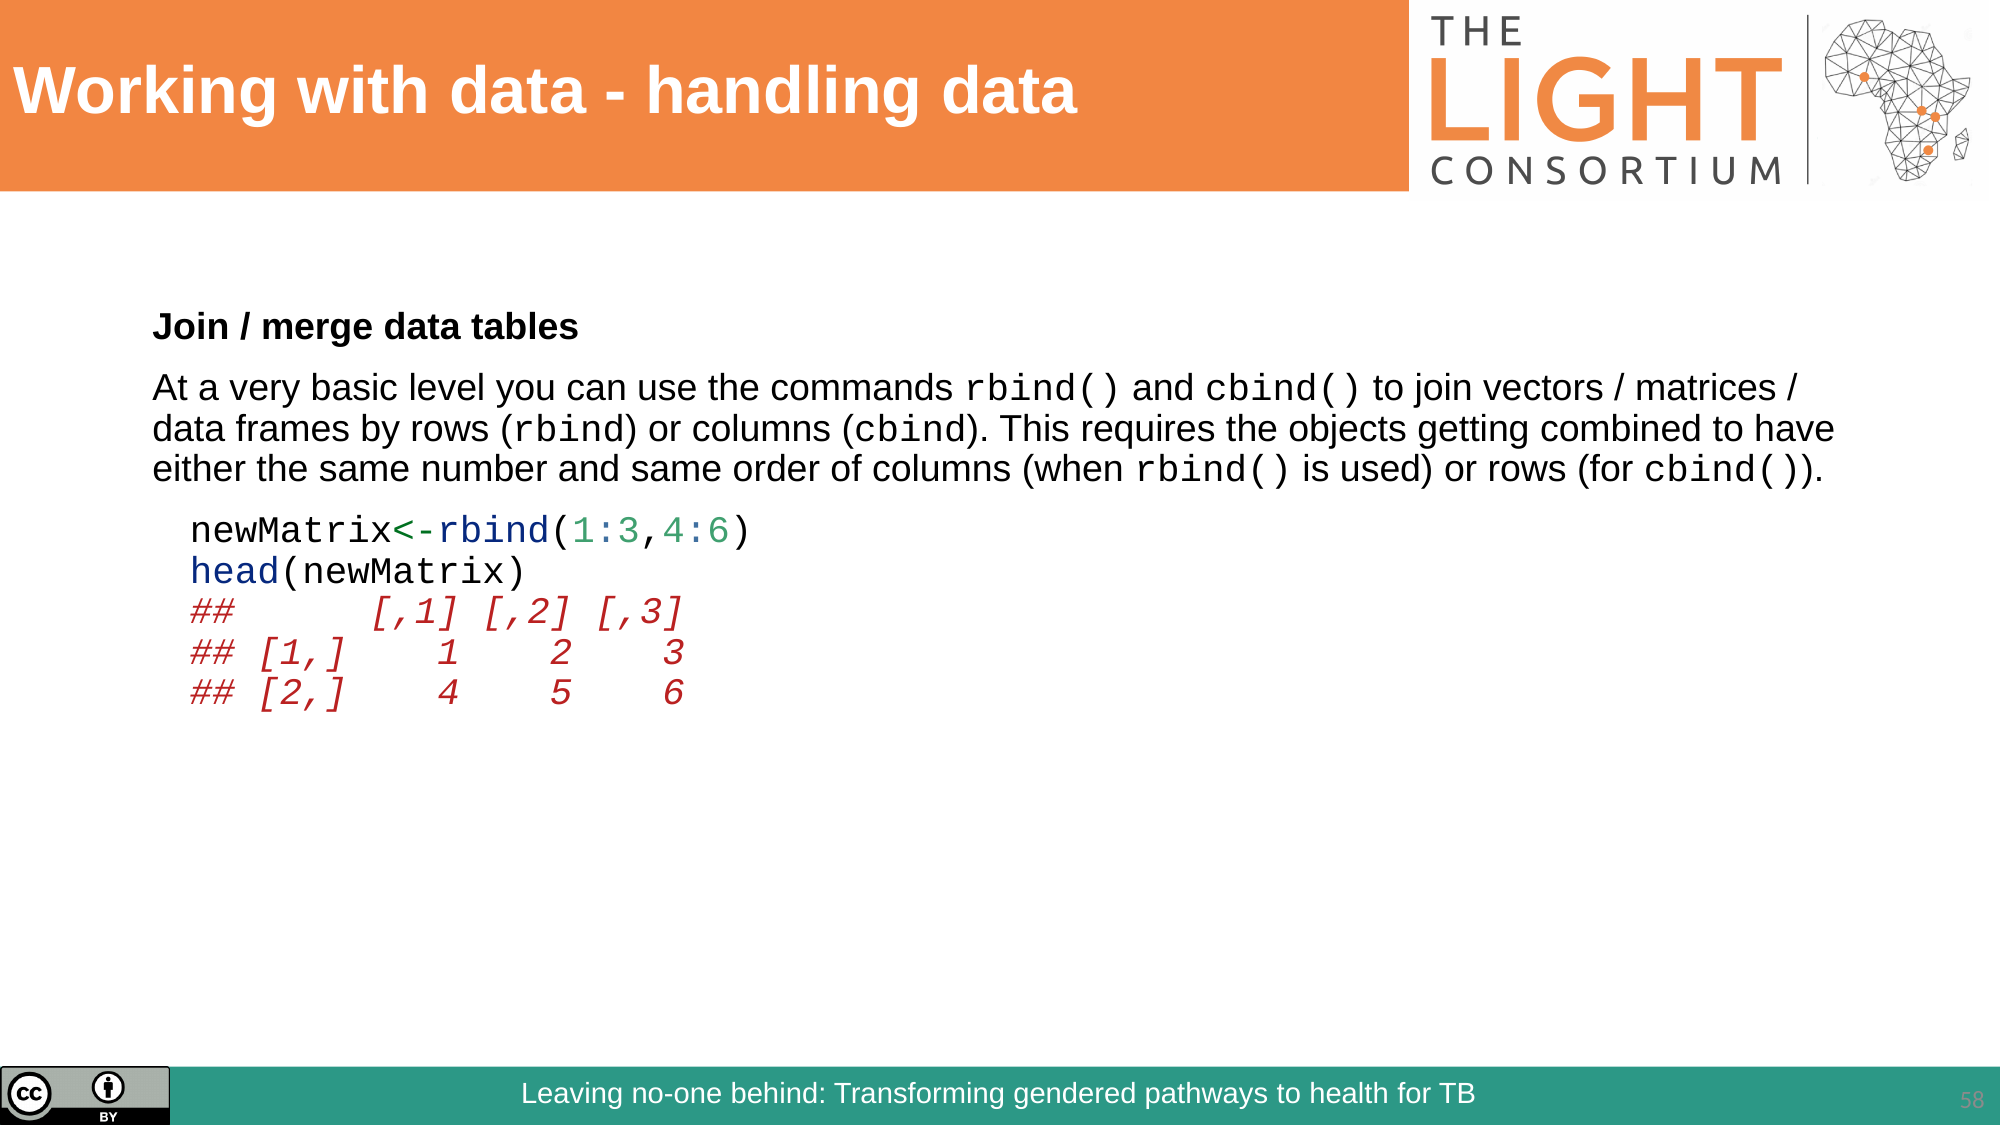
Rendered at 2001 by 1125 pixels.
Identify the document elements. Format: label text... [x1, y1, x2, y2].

picture [1409, 0, 1989, 201]
picture [0, 1066, 170, 1125]
title Working with data - handling data [0, 0, 1410, 192]
slide_number ‹#› [1550, 1073, 2000, 1125]
list Join / merge data tables At a very basic level you can use the commands rbind() and cbind() to join vectors / matrices / data frames by rows (rbind) or columns (cbind). This requires the objects getting combined to have either the same number and same order of columns (when rbind() is used) or rows (for cbind()). newMatrix<-rbind(1:3,4:6) head(newMatrix) ## [,1] [,2] [,3] ## [1,] 1 2 3 ## [2,] 4 5 6 [137, 299, 1863, 1066]
